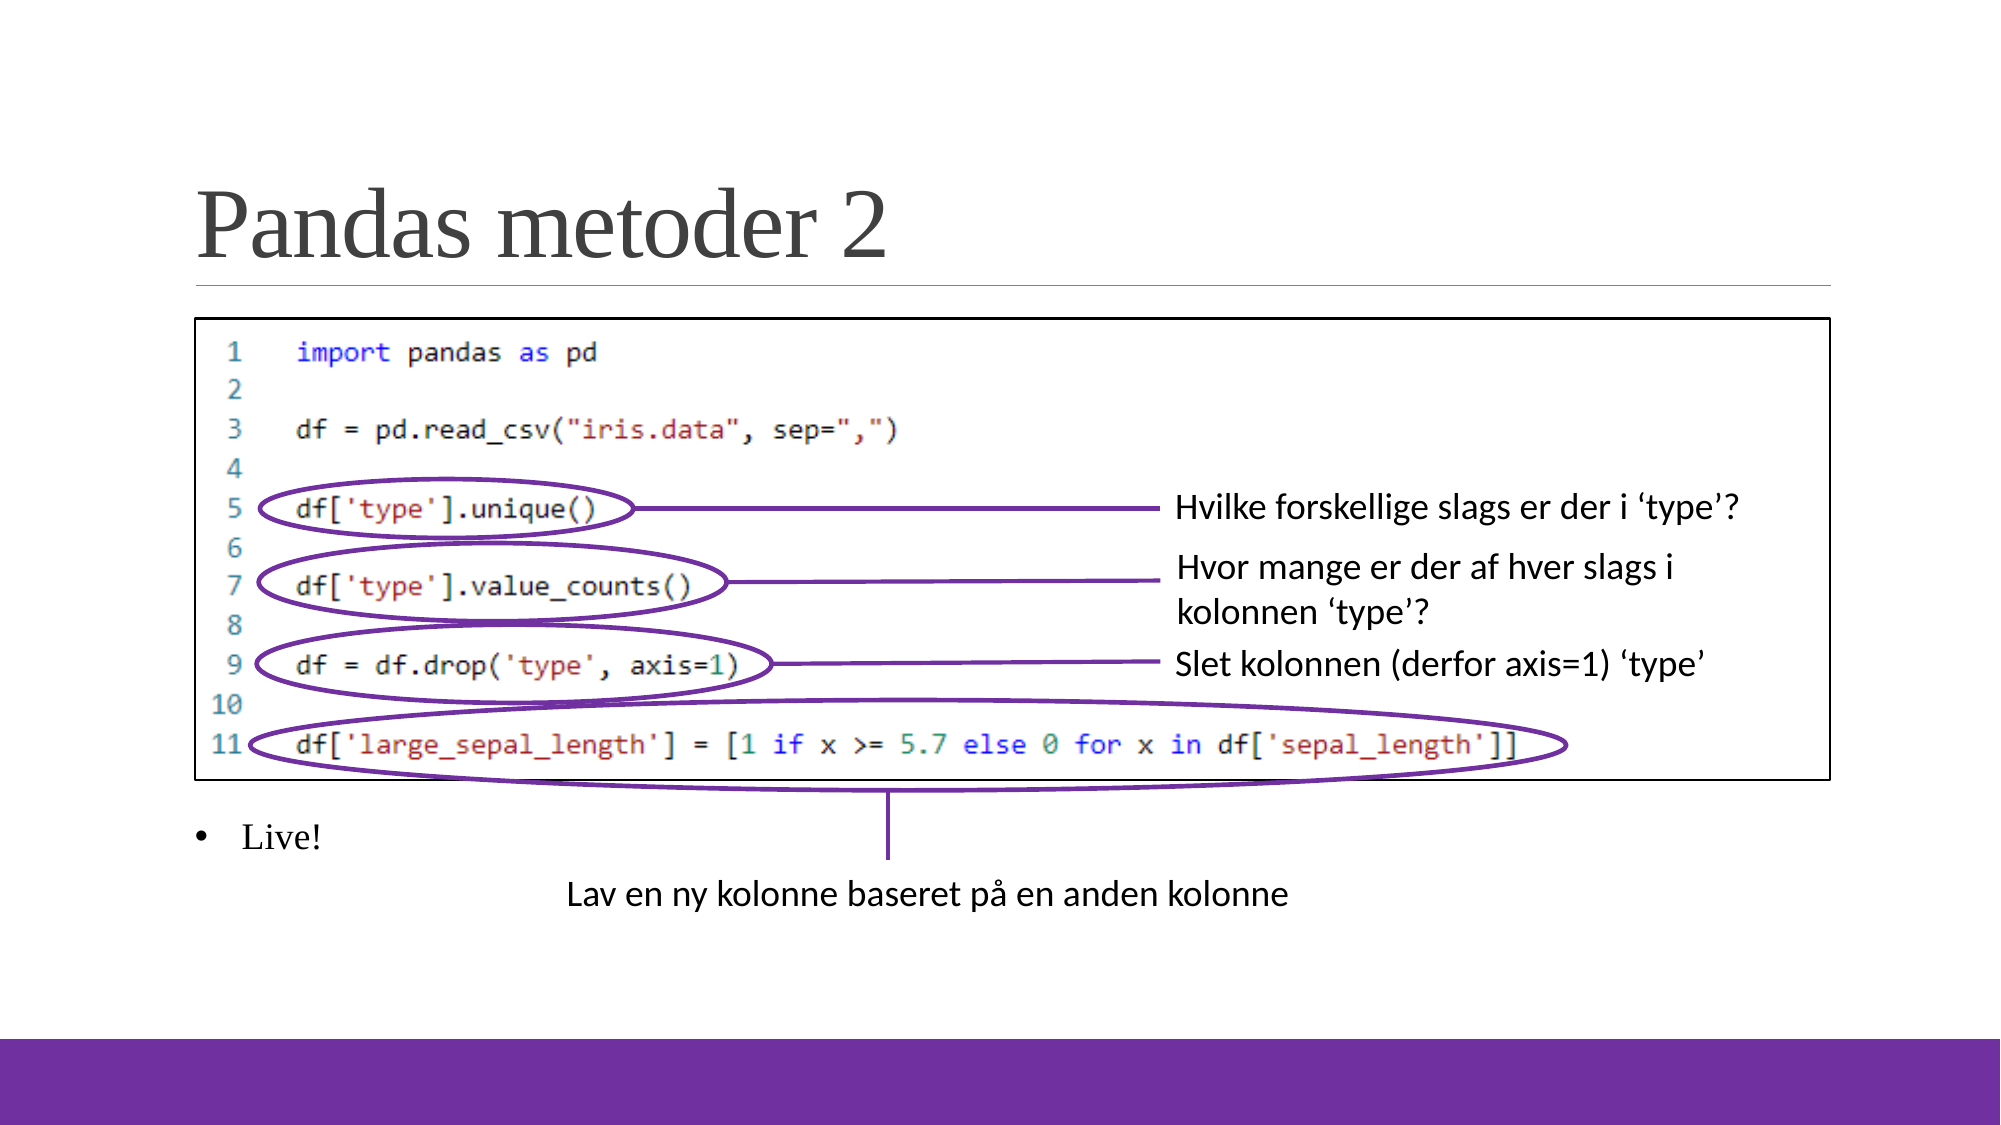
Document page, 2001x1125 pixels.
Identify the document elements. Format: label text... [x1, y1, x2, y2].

text_box Lav en ny kolonne baseret på en anden kolonne [551, 861, 1324, 922]
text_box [726, 579, 1161, 583]
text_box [771, 661, 1161, 665]
picture [209, 329, 1528, 767]
text_box [398, 775, 1418, 788]
text_box [1535, 730, 1568, 761]
text_box Live! [180, 782, 1180, 865]
text_box Hvilke forskellige slags er der i ‘type’? [1535, 474, 1805, 535]
text_box Hvor mange er der af hver slags i kolonnen ‘type’? [1535, 535, 1740, 640]
title Pandas metoder 2 [180, 47, 1830, 285]
text_box Slet kolonnen (derfor axis=1) ‘type’ [1535, 631, 1739, 692]
text_box [194, 317, 1831, 781]
